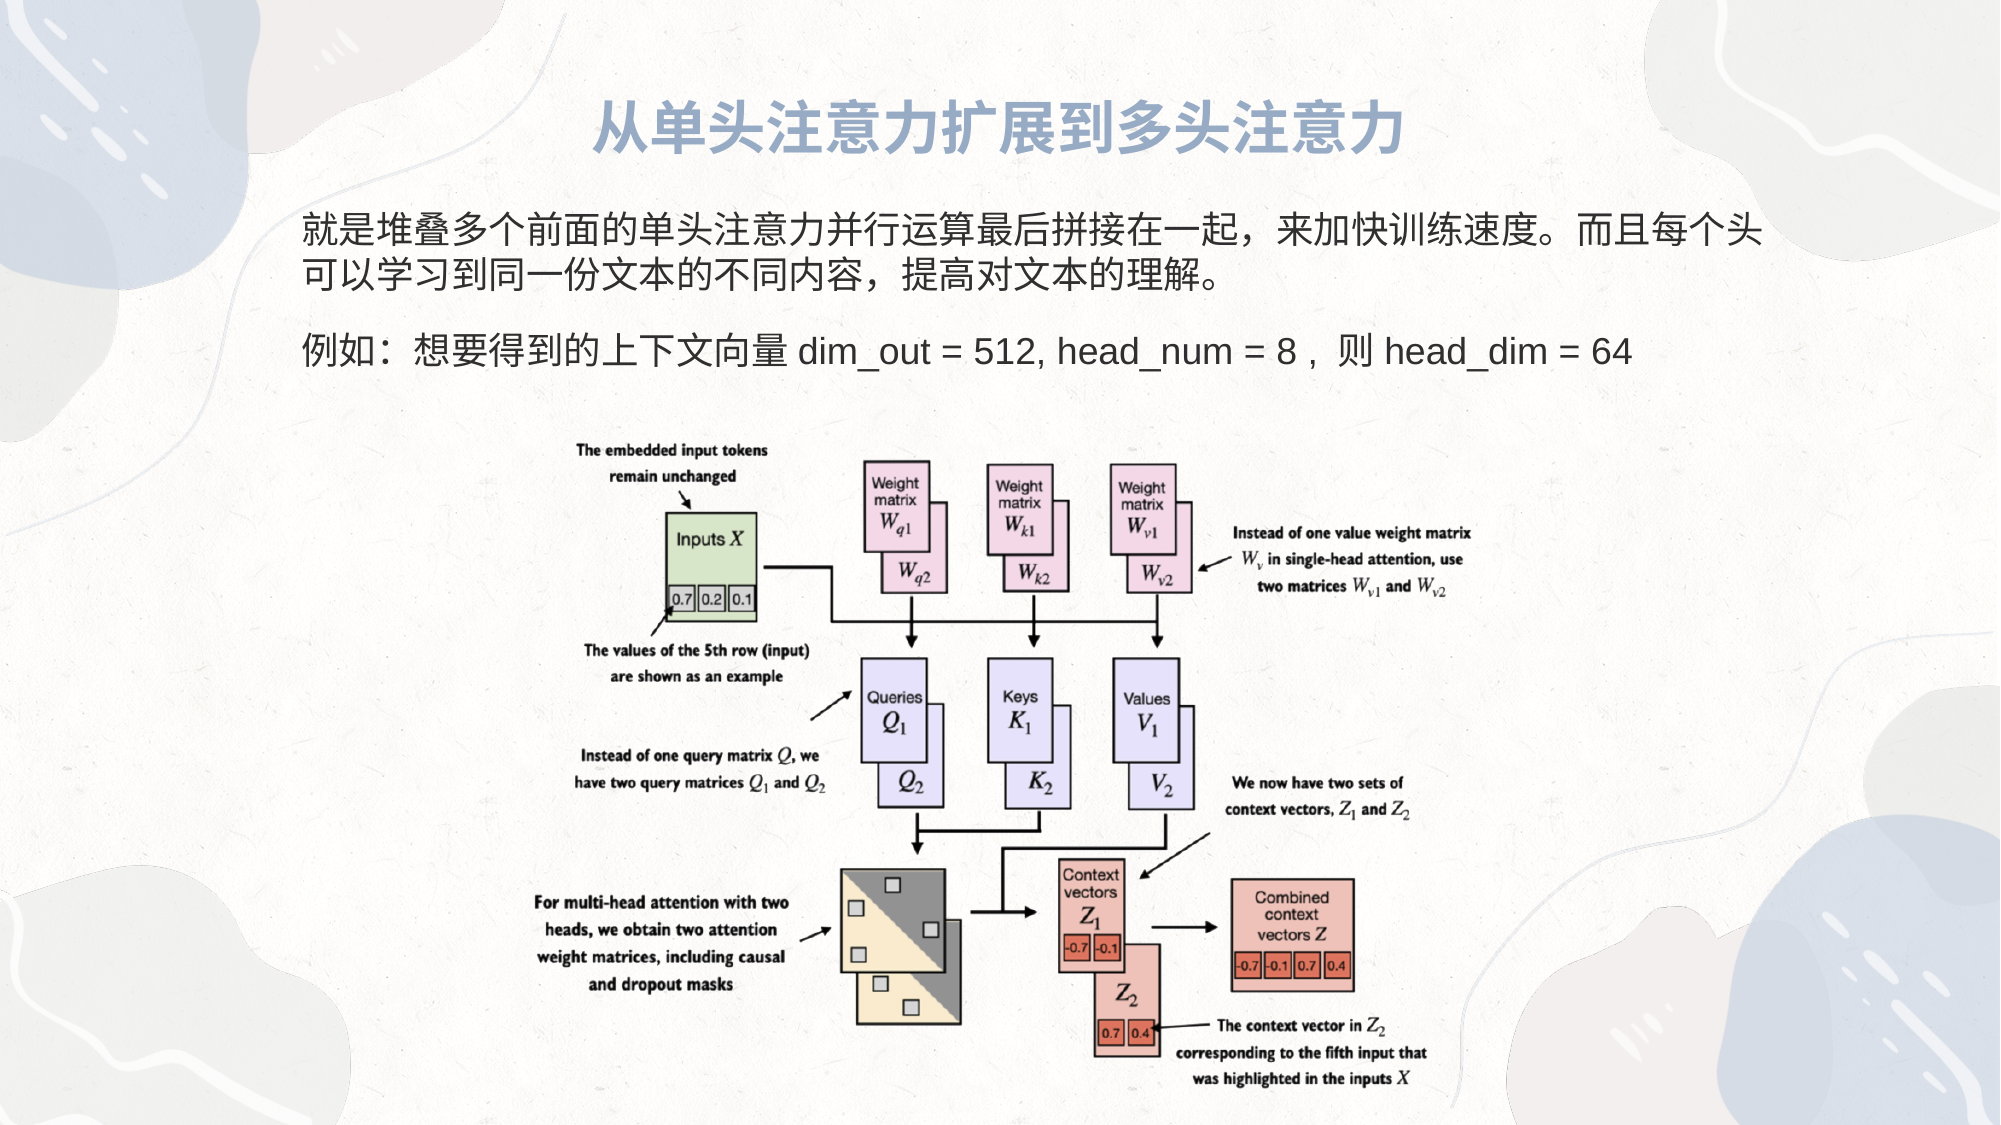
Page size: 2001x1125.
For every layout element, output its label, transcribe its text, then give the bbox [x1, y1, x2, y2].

text_box 例如：想要得到的上下文向量dim_out = 512, head_num = 8 , 则head_dim = 64 [286, 319, 1786, 380]
picture [0, 0, 2000, 1125]
title 从单头注意力扩展到多头注意力 [108, 16, 1890, 169]
text_box 就是堆叠多个前面的单头注意力并行运算最后拼接在一起，来加快训练速度。而且每个头可以学习到同一份文本的不同内容，提高对文本的理解。 [286, 198, 1812, 304]
